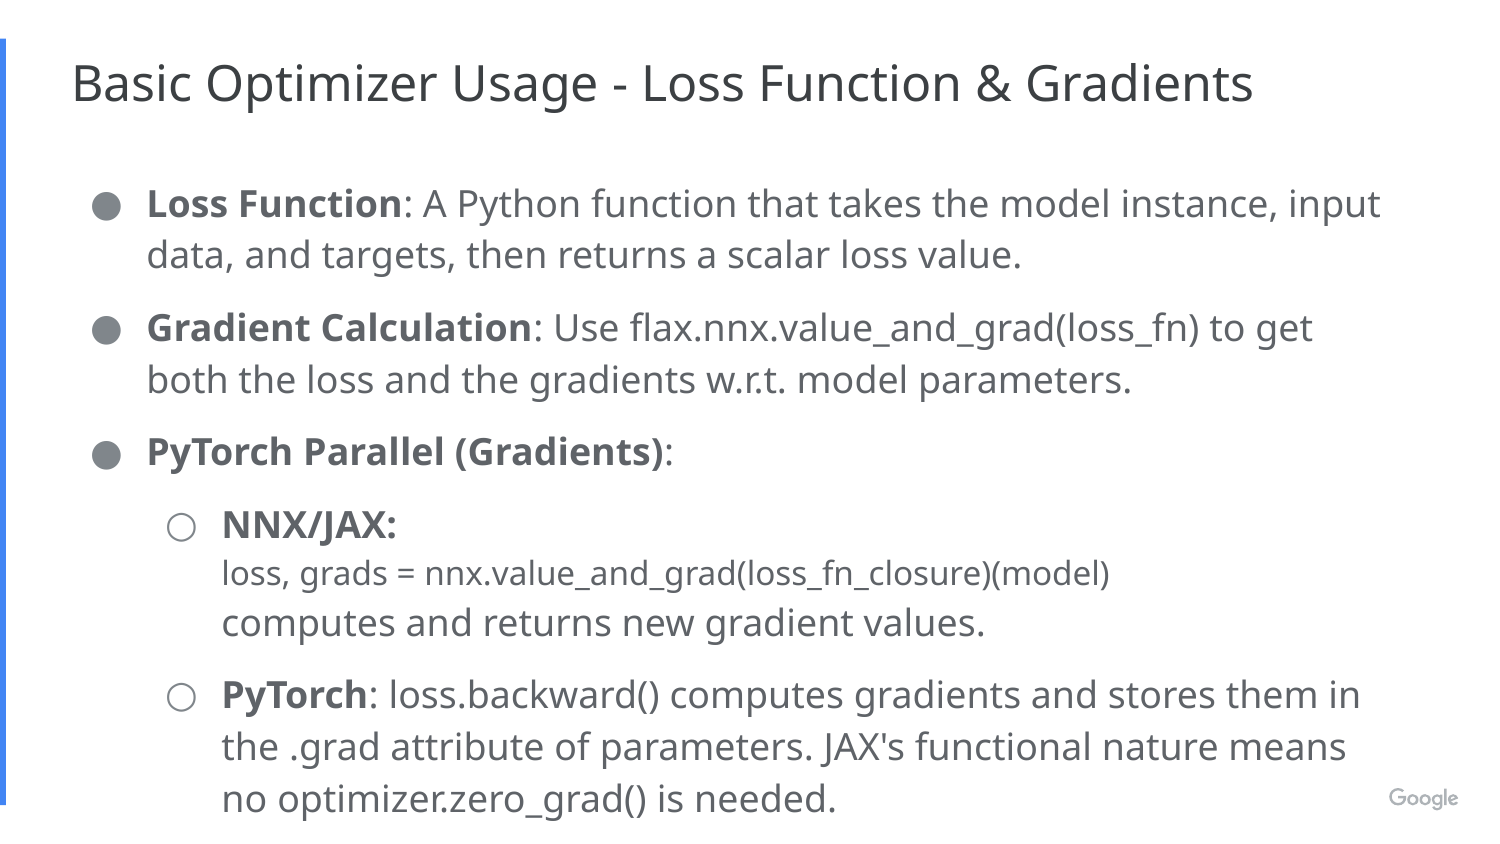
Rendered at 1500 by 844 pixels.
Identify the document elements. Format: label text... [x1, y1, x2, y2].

title Basic Optimizer Usage - Loss Function & Gradients [56, 43, 1336, 215]
list Loss Function: A Python function that takes the model instance, input data, and targets, then returns a scalar loss value. Gradient Calculation: Use flax.nnx.value_and_grad(loss_fn) to get both the loss and the gradients w.r.t. model parameters. PyTorch Parallel (Gradients): NNX/JAX: loss, grads = nnx.value_and_grad(loss_fn_closure)(model) computes and returns new gradient values. PyTorch: loss.backward() computes gradients and stores them in the .grad attribute of parameters. JAX's functional nature means no optimizer.zero_grad() is needed. [56, 157, 1418, 835]
